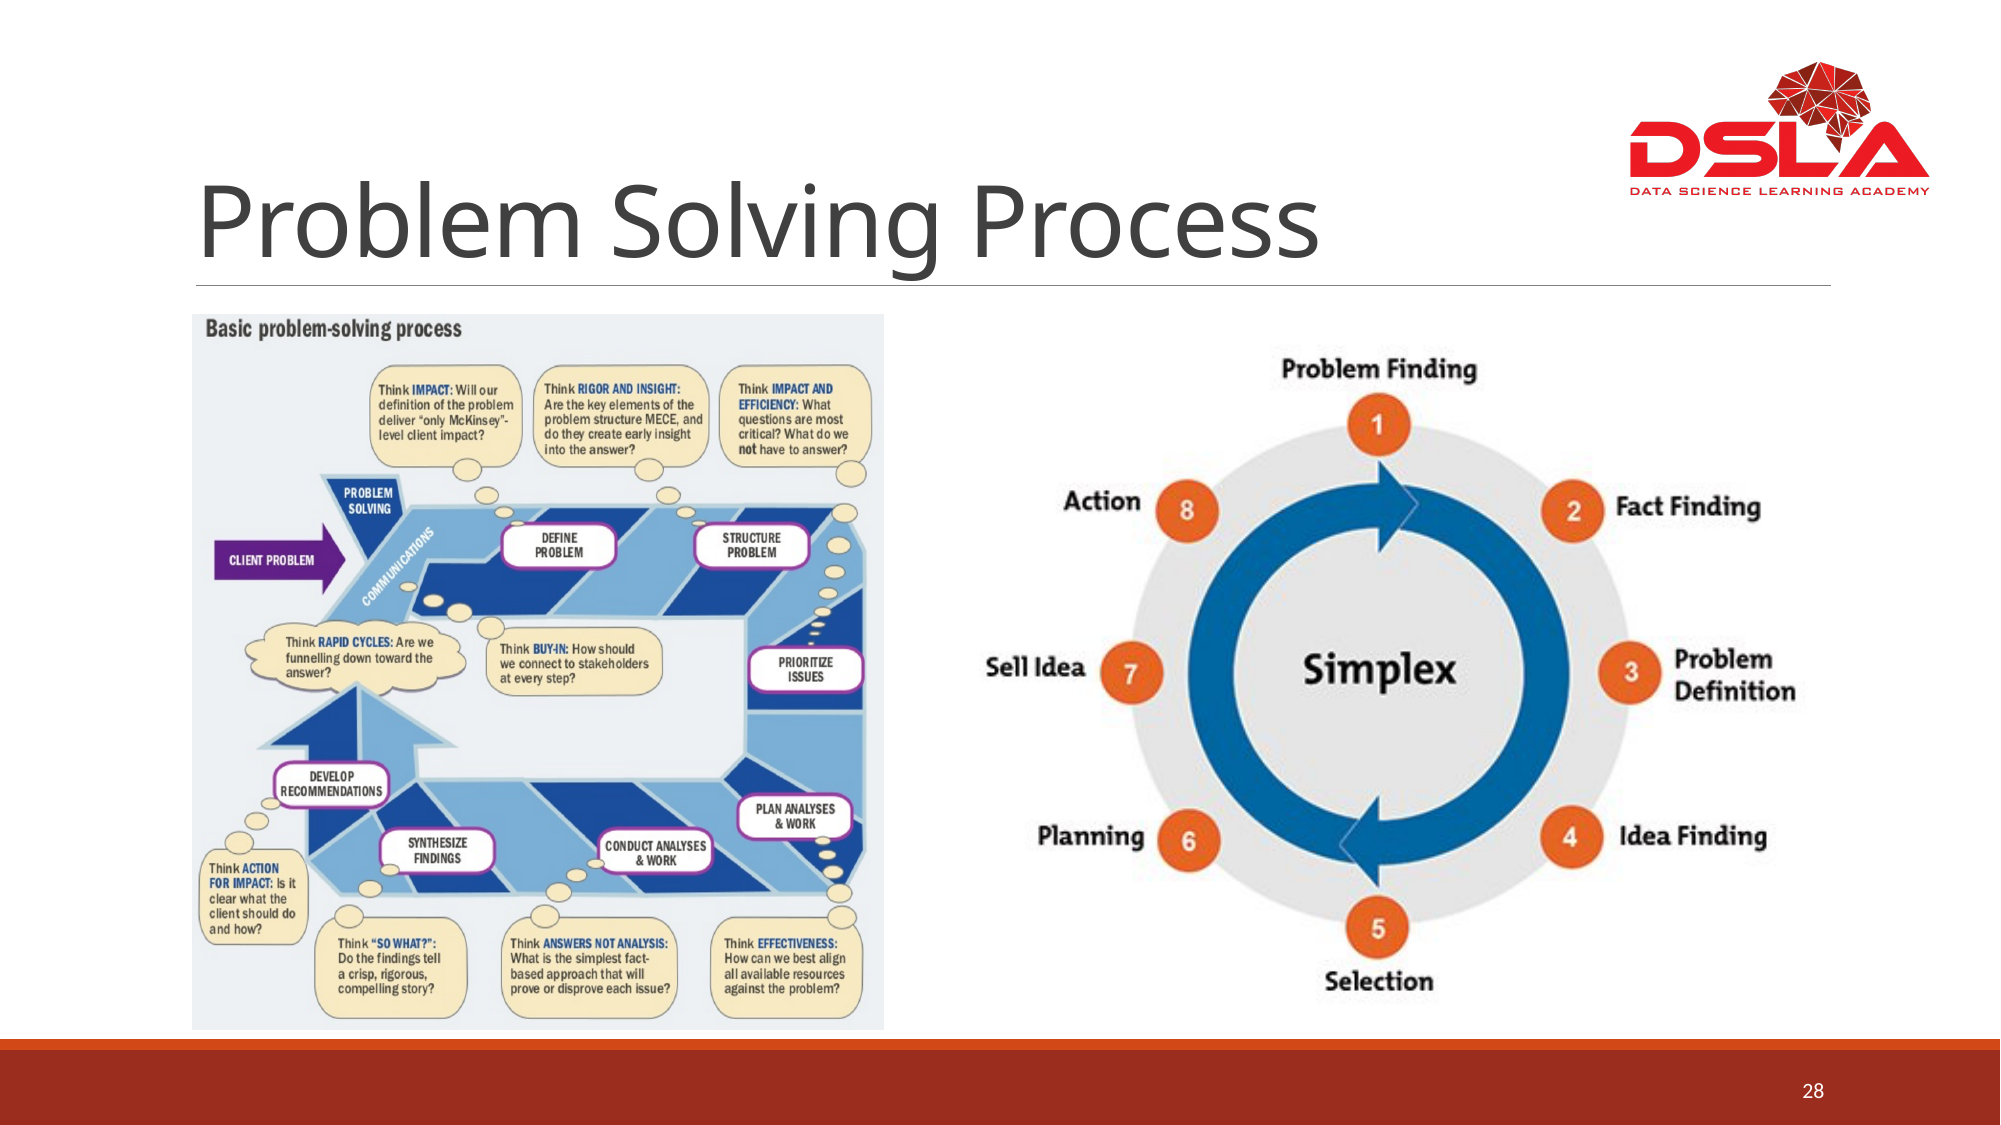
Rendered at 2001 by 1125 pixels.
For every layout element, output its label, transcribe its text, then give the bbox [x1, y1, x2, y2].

slide_number 28 [1624, 1059, 1840, 1120]
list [0, 314, 1208, 1031]
picture [948, 329, 1831, 1015]
title Problem Solving Process [180, 47, 1830, 285]
picture [1605, 16, 1973, 242]
